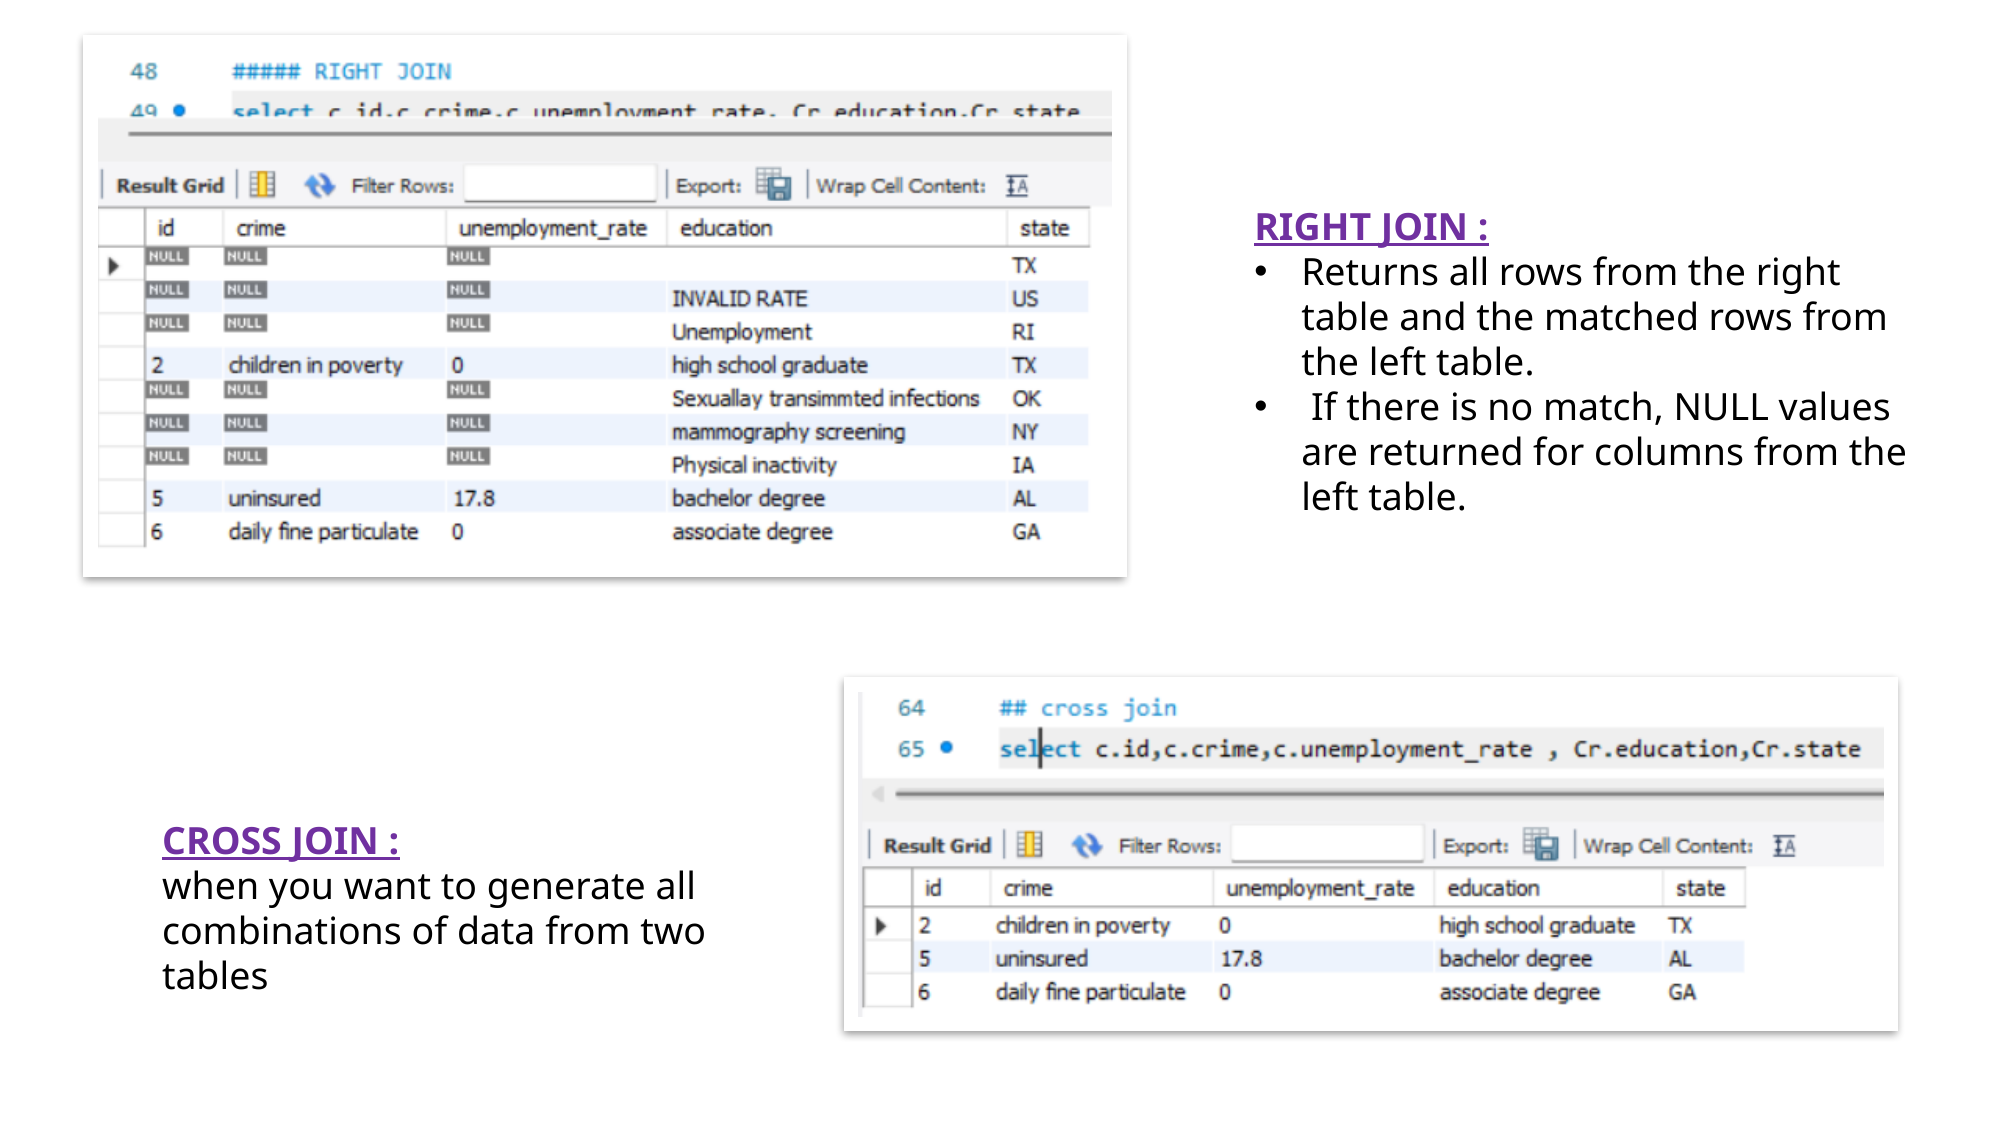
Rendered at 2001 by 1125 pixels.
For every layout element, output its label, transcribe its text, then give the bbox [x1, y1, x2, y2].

picture [97, 49, 1112, 563]
text_box CROSS JOIN : when you want to generate all combinations of data from two tables [147, 809, 722, 1005]
text_box RIGHT JOIN : Returns all rows from the right table and the matched rows from the left table. If there is no match, NULL values are returned for columns from the left table. [1239, 195, 1934, 571]
picture [858, 691, 1884, 1017]
